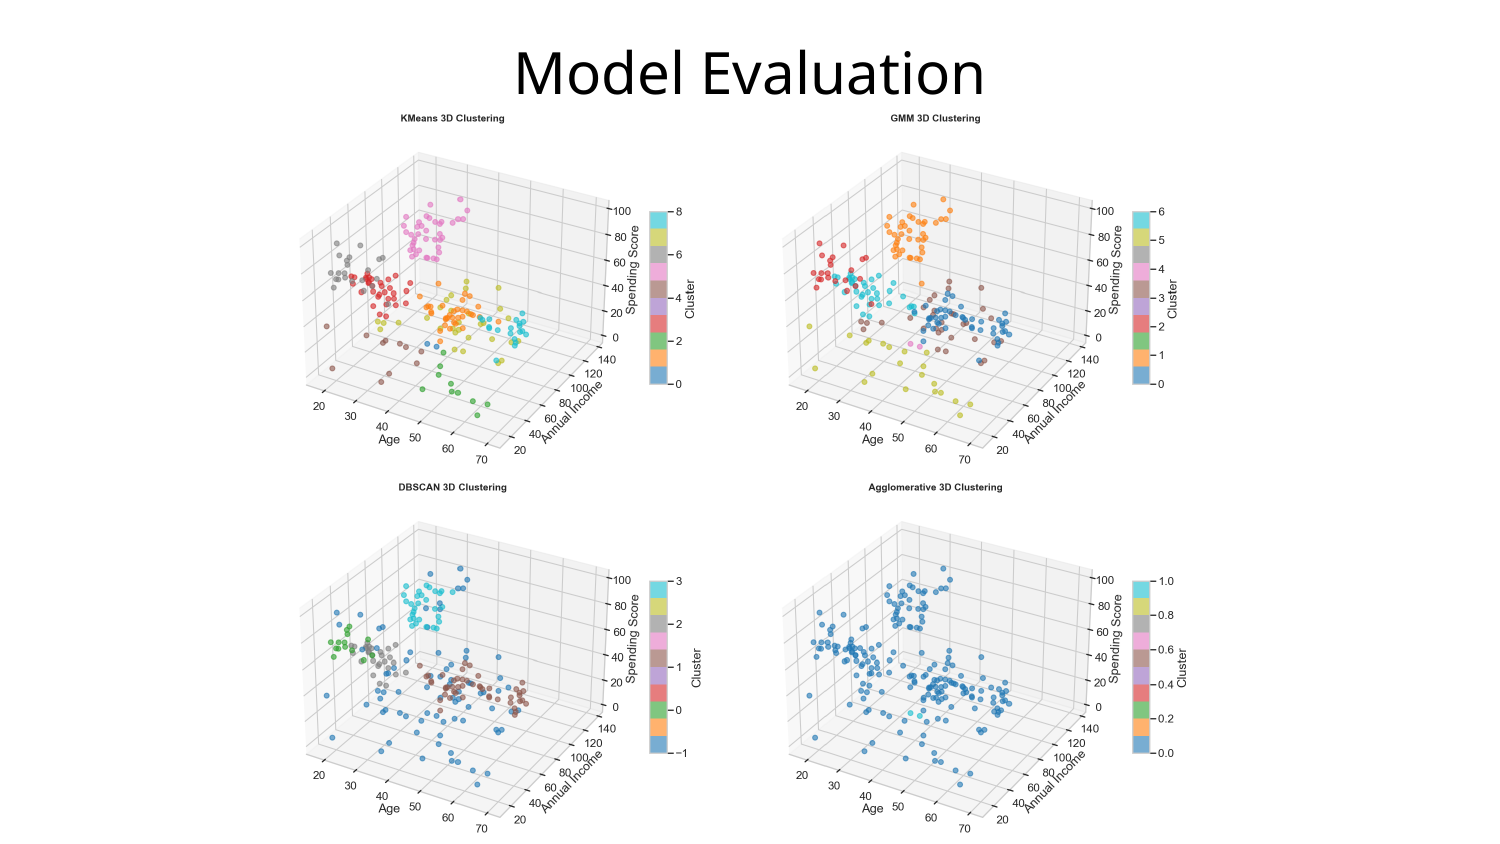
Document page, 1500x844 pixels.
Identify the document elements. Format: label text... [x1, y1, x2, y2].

picture [275, 109, 1193, 844]
text_box Model Evaluation [116, 31, 1384, 111]
